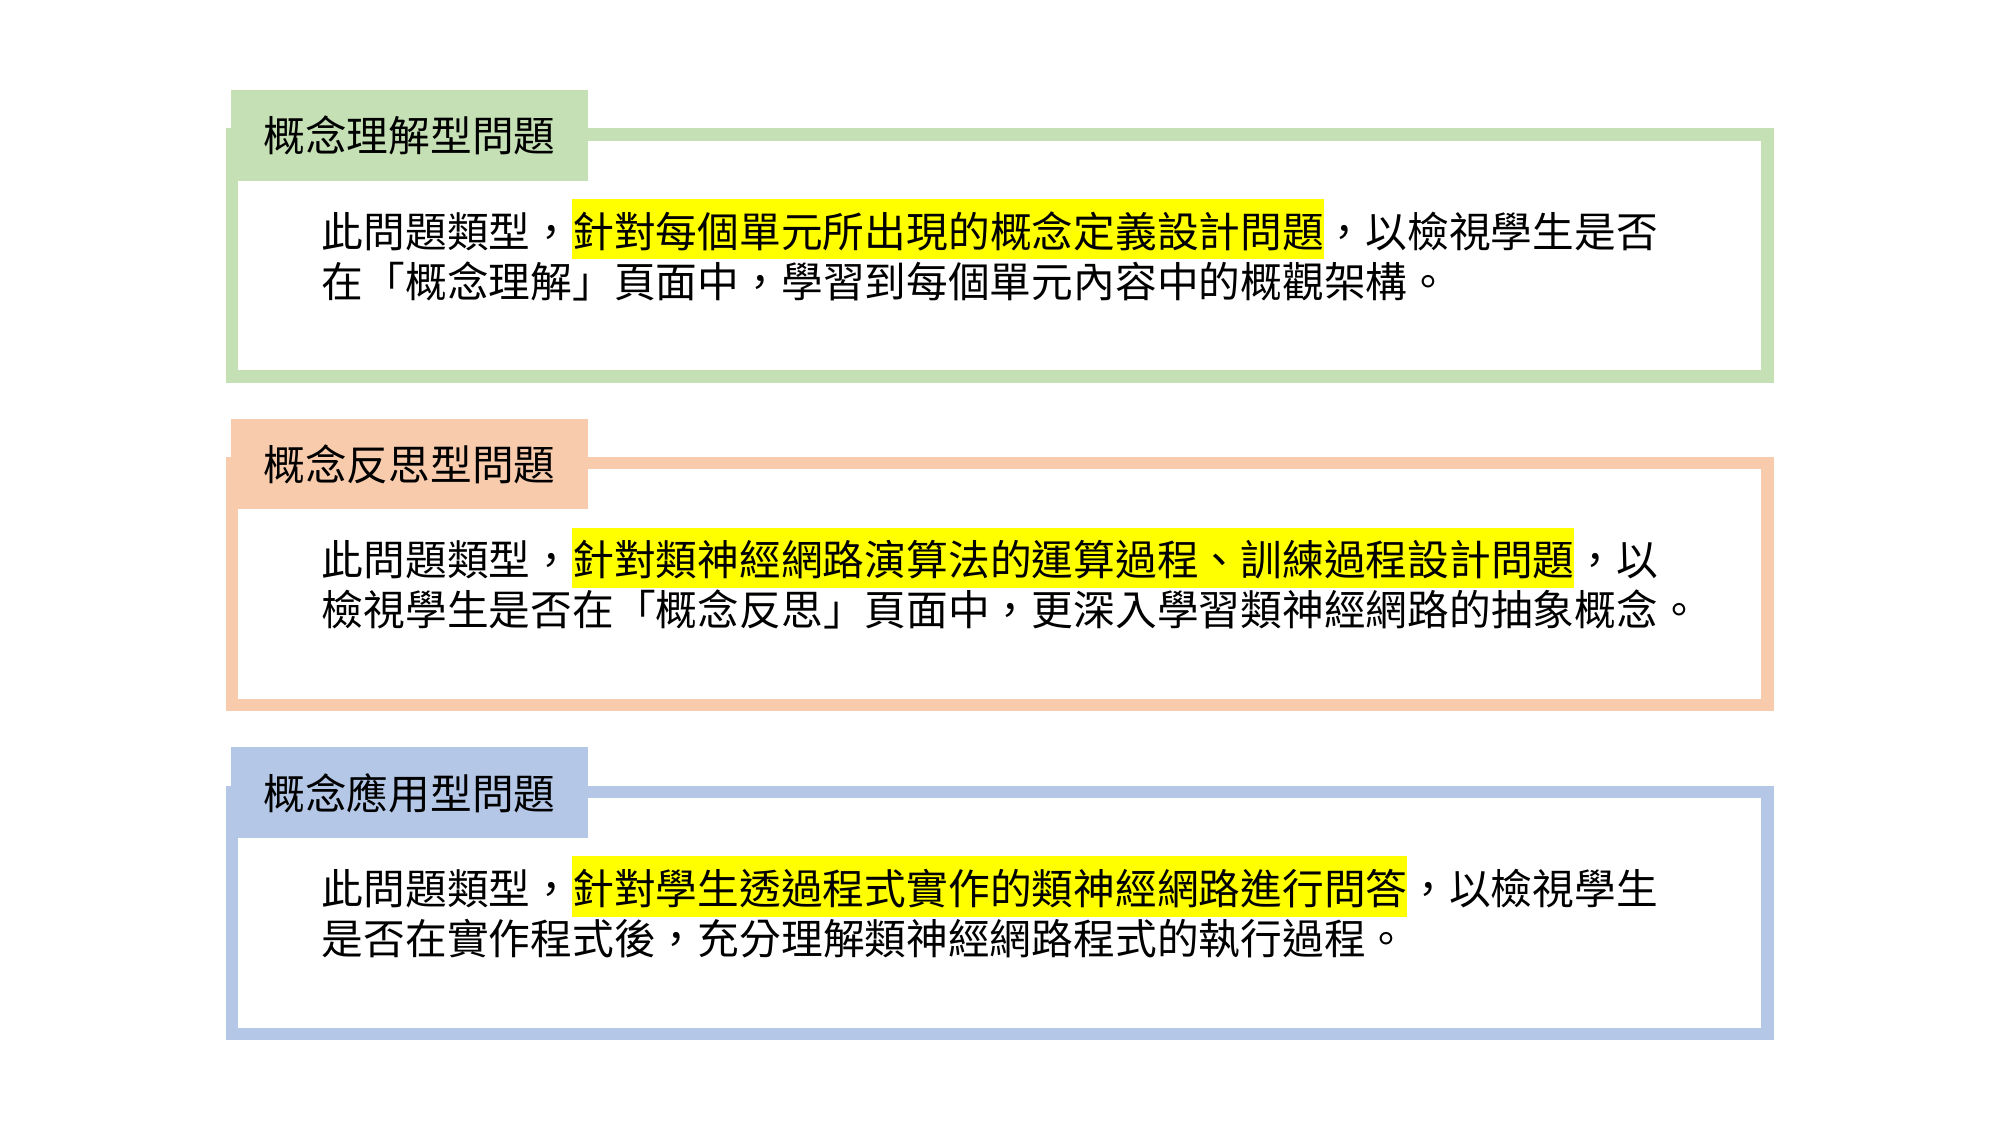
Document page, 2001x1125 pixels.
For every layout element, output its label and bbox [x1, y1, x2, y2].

text_box [232, 90, 1768, 1034]
